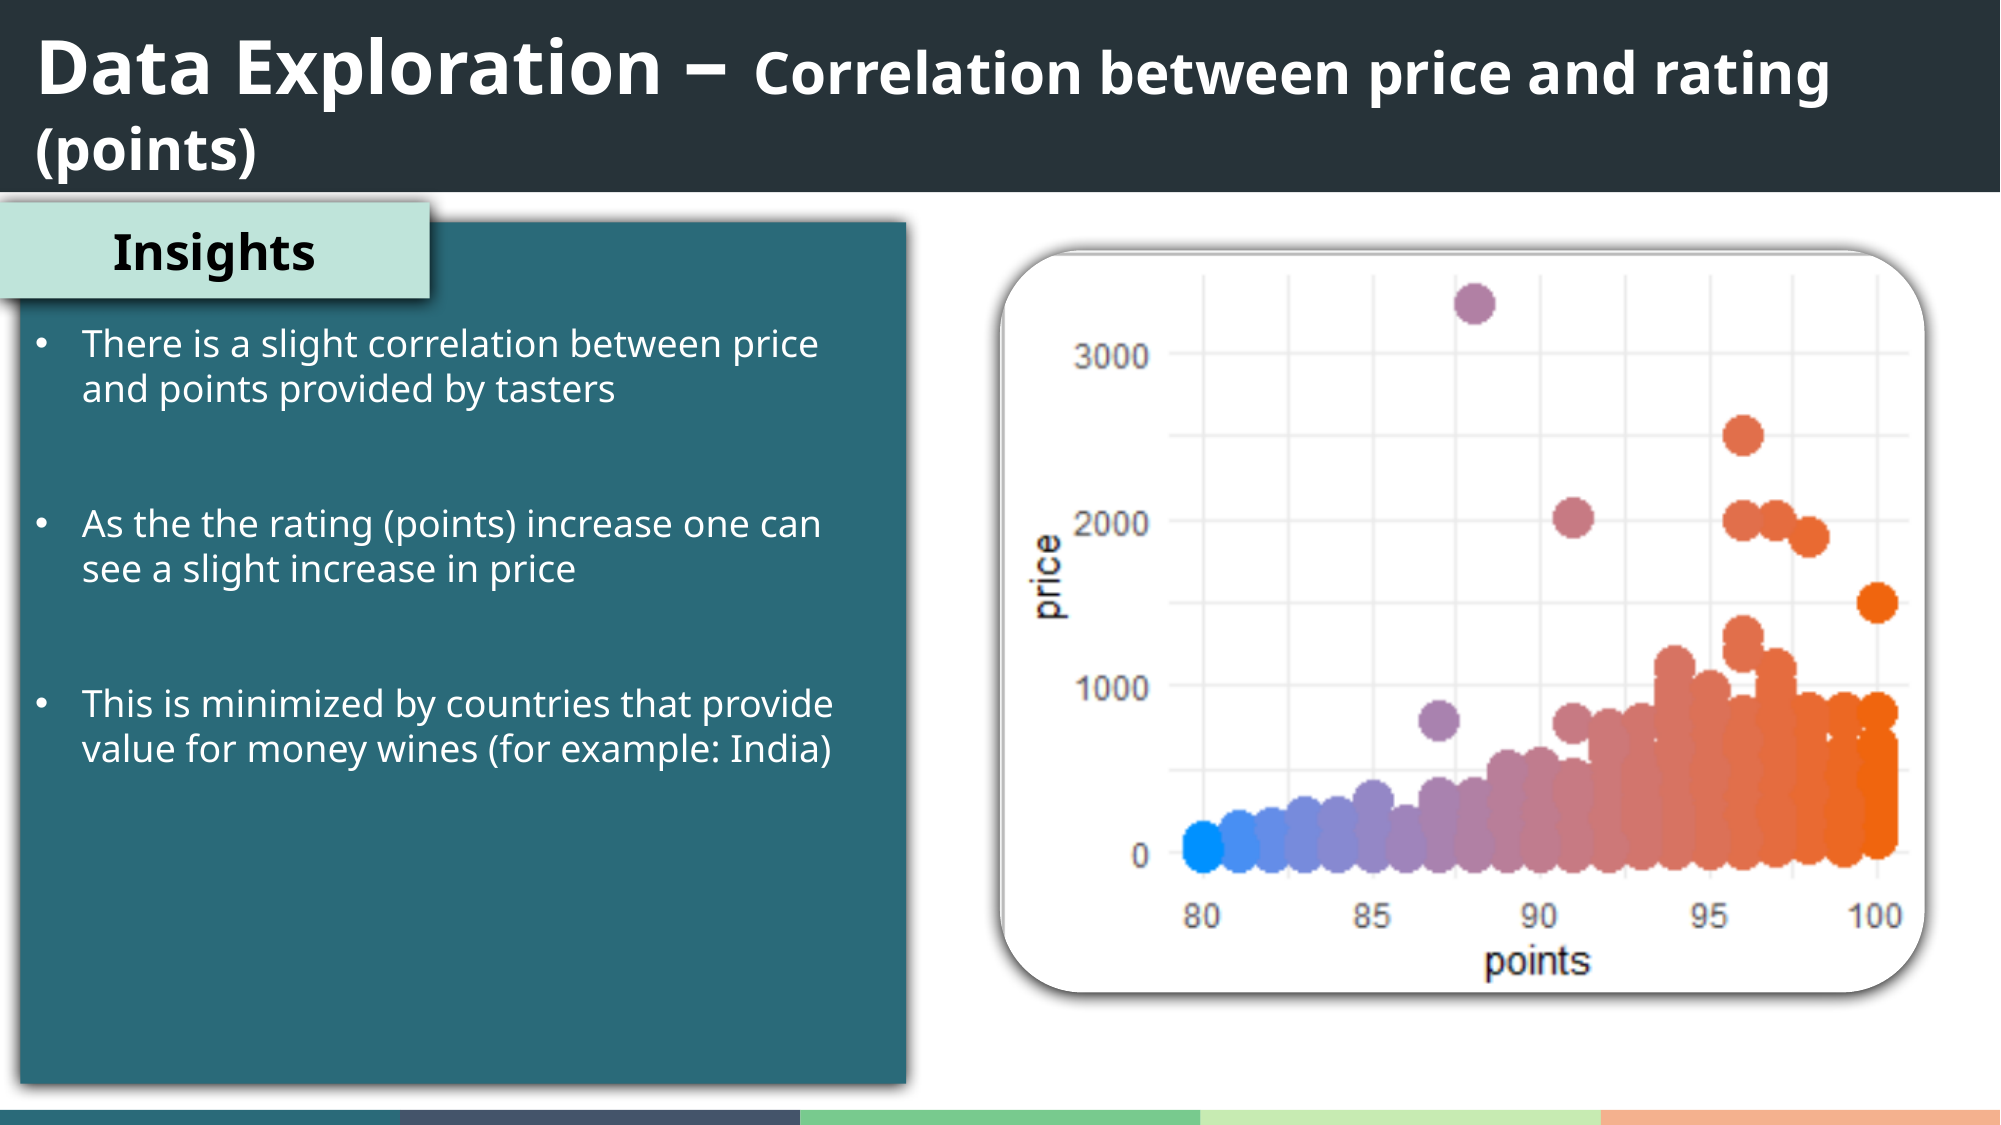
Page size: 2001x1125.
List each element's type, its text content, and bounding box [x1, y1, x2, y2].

picture [999, 250, 1925, 993]
text_box Insights [0, 201, 431, 299]
text_box There is a slight correlation between price and points provided by tasters As the the rating (points) increase one can see a slight increase in price This is minimized by countries that provide value for money wines (for example: India) [19, 221, 907, 1085]
text_box Data Exploration – Correlation between price and rating (points) [20, 0, 2000, 190]
